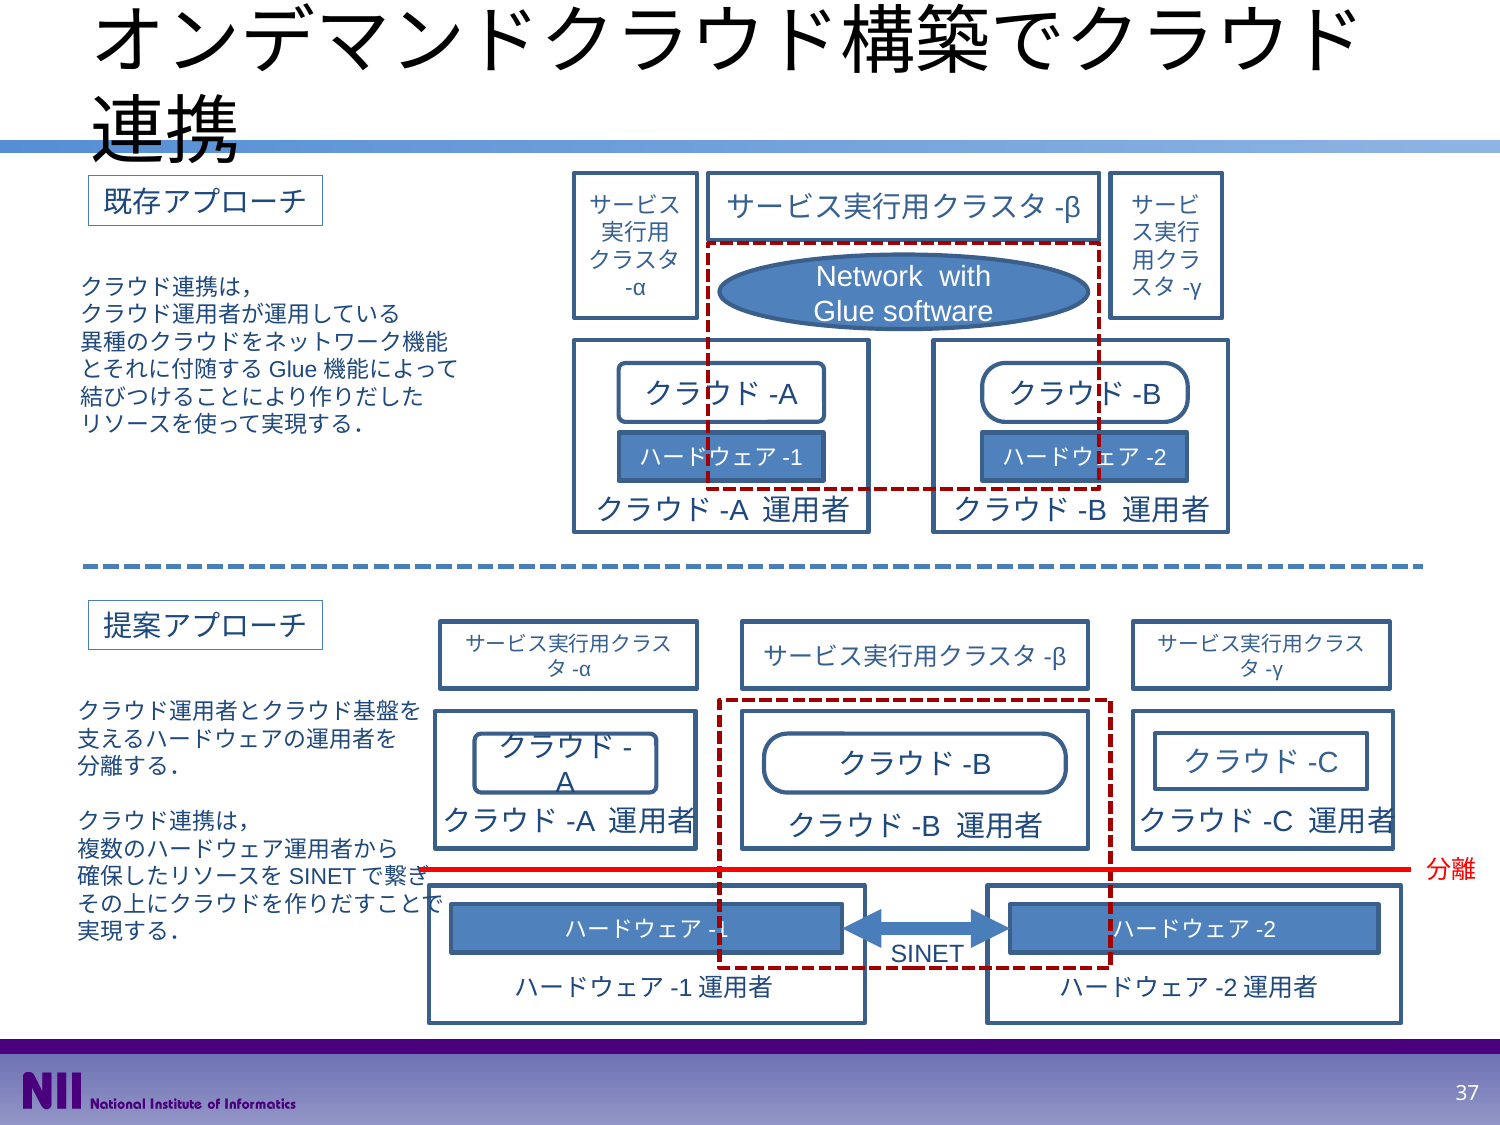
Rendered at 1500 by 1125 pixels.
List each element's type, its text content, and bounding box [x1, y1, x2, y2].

text_box サービス実行用 クラスタ-α [572, 171, 699, 320]
slide_number 37 [1412, 1082, 1495, 1106]
text_box [985, 883, 1403, 1025]
text_box クラウド-A 運用者 [460, 795, 712, 845]
text_box SINET [875, 968, 980, 975]
text_box サービス実行用クラスタ-γ [1131, 619, 1392, 691]
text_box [573, 339, 1229, 535]
text_box サービス実行用クラスタ-β [706, 171, 1101, 242]
text_box [460, 709, 698, 795]
text_box [717, 698, 1113, 867]
text_box クラウド運用者とクラウド基盤を 支えるハードウェアの運用者を 分離する． クラウド連携は， 複数のハードウェア運用者から 確保したリソースをSINETで繋ぎ その上にクラウドを作りだすことで 実現する． [62, 689, 460, 952]
text_box [1131, 845, 1395, 851]
text_box [706, 241, 1101, 338]
text_box クラウド-A [472, 731, 659, 795]
text_box サービス実行用クラスタ-γ [1108, 171, 1224, 320]
text_box ハードウェア-2運用者 [1044, 963, 1334, 1009]
text_box 分離 [1411, 846, 1492, 891]
text_box [427, 883, 867, 1025]
text_box [460, 845, 698, 851]
text_box クラウド-C 運用者 [1124, 795, 1412, 845]
title オンデマンドクラウド構築でクラウド連携 [74, 34, 1426, 131]
text_box クラウド-C [1153, 731, 1369, 791]
picture [0, 1039, 1500, 1125]
text_box サービス実行用クラスタ-β [740, 619, 1090, 691]
text_box サービス実行用クラスタ-α [438, 619, 699, 691]
text_box 既存アプローチ [88, 175, 323, 226]
text_box クラウド連携は， クラウド運用者が運用している 異種のクラウドをネットワーク機能 とそれに付随するGlue機能によって 結びつけることにより作りだした リソースを使って実現する． [65, 264, 474, 445]
text_box [717, 877, 1113, 970]
text_box [1131, 709, 1395, 795]
text_box 提案アプローチ [88, 600, 323, 650]
text_box ハードウェア-1運用者 [499, 963, 789, 1009]
